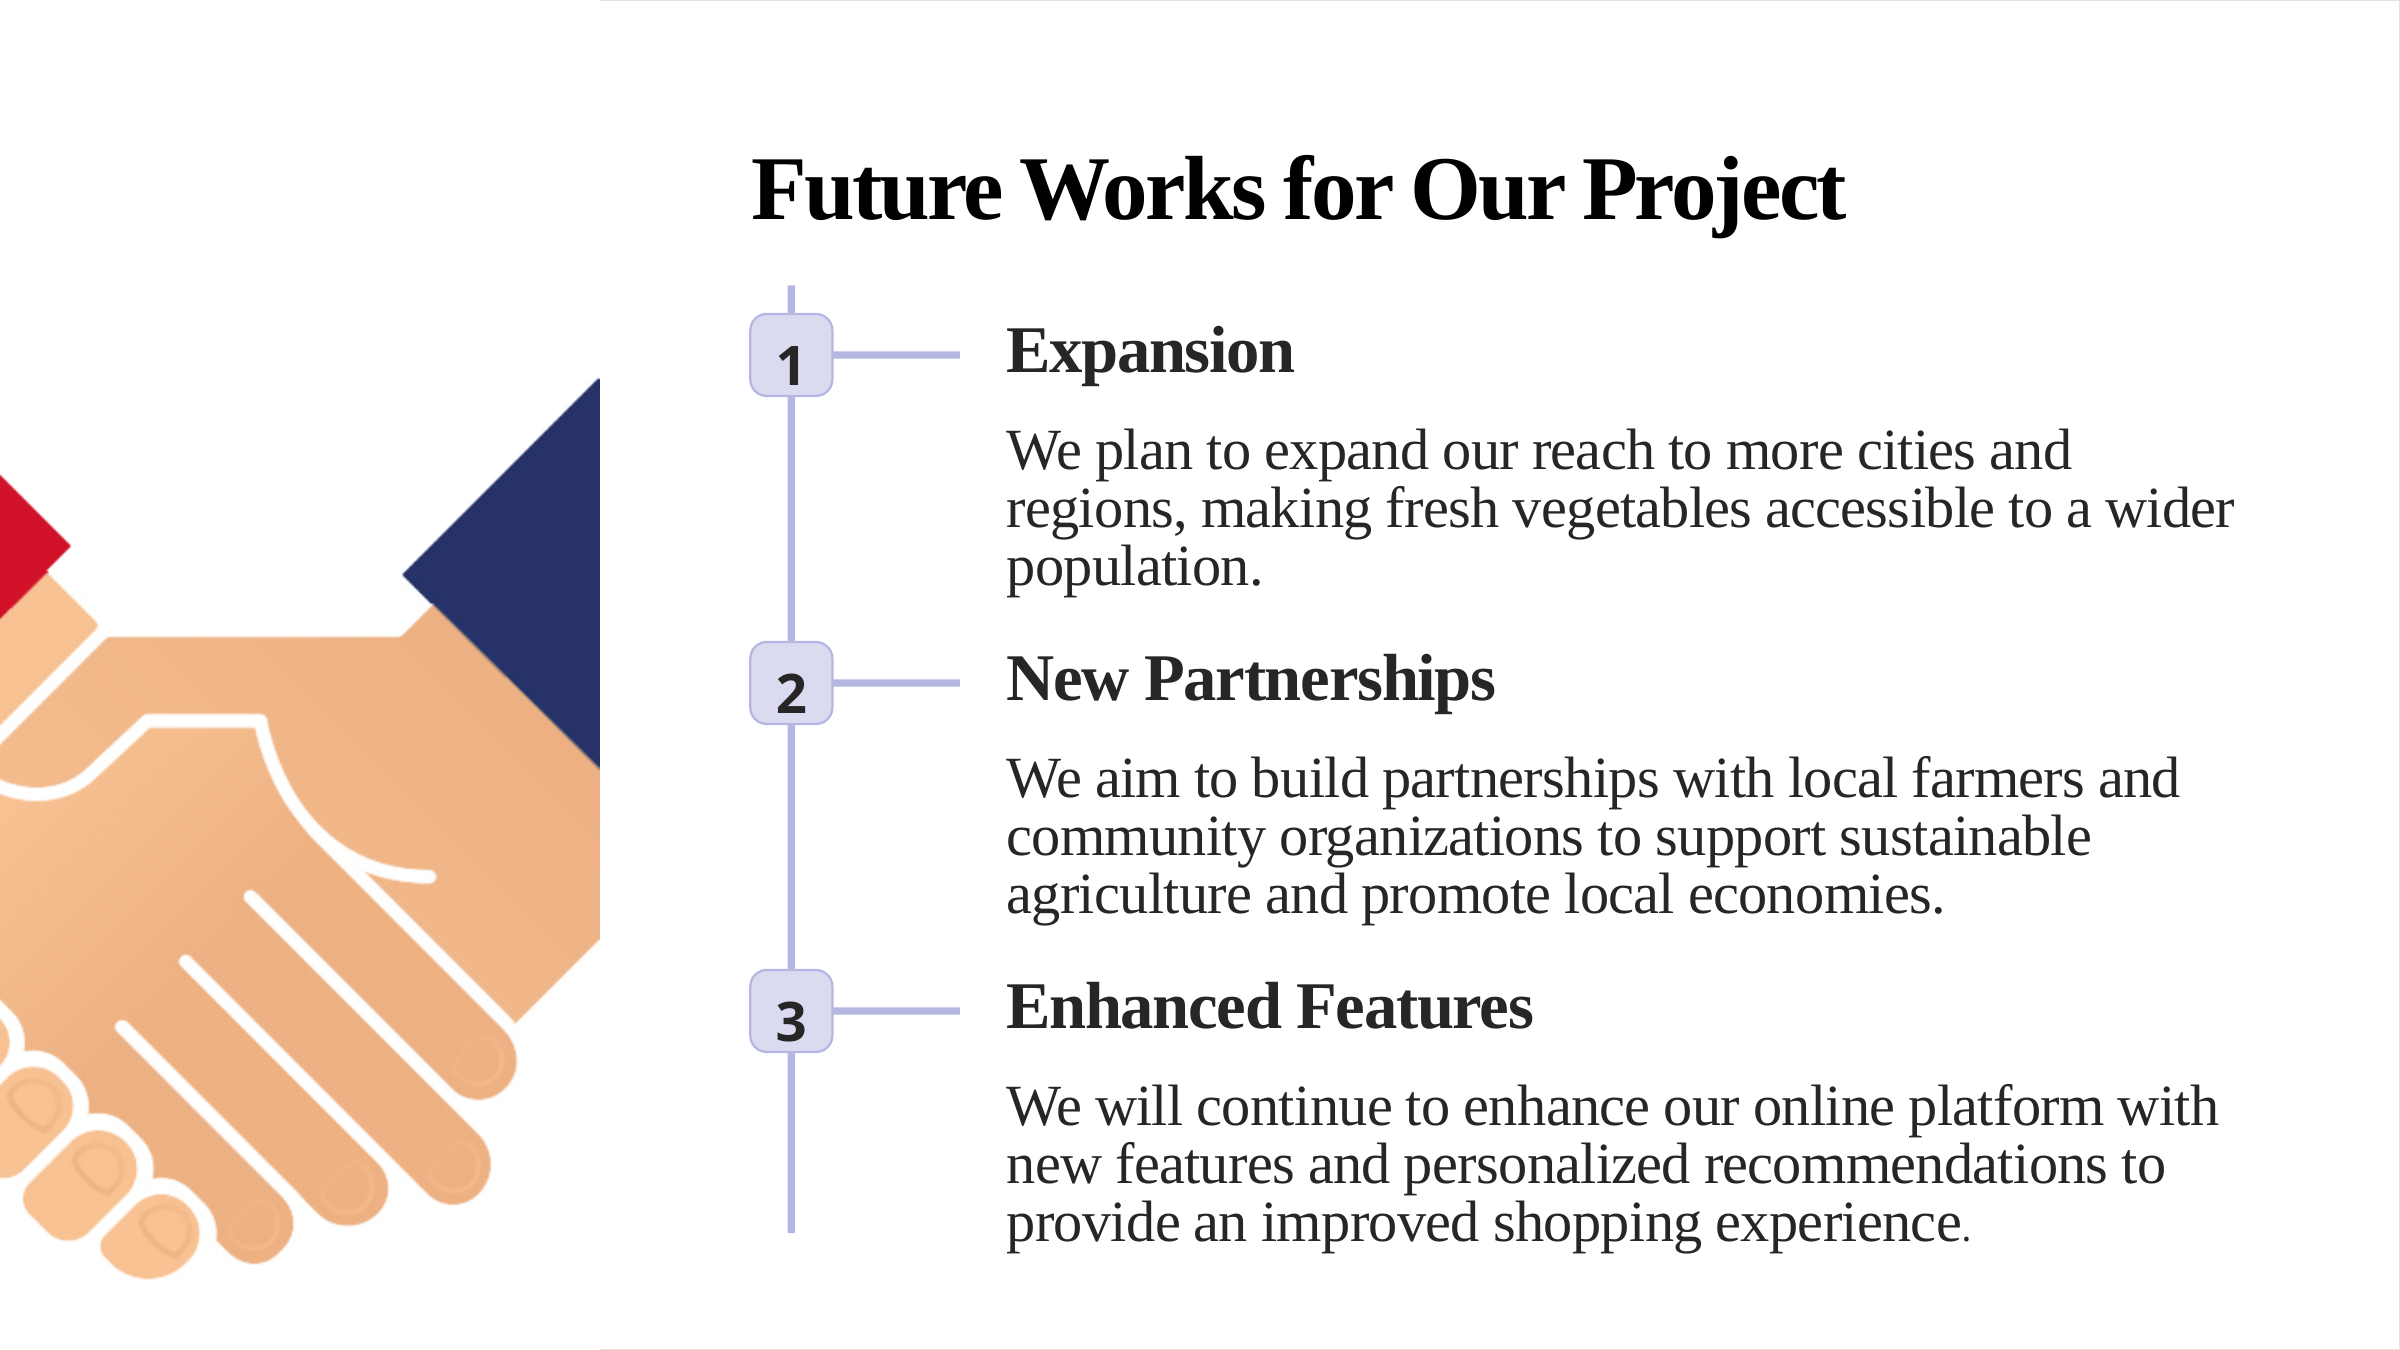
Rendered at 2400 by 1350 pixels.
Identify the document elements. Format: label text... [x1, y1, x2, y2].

text_box Enhanced Features [991, 977, 1393, 1035]
text_box [787, 396, 795, 641]
text_box [833, 351, 960, 359]
text_box We plan to expand our reach to more cities and regions, making fresh vegetables accessible to a wider population. [991, 415, 2264, 532]
text_box We aim to build partnerships with local farmers and community organizations to support sustainable agriculture and promote local economies. [991, 743, 2264, 860]
picture [0, 0, 600, 1350]
text_box 2 [774, 648, 808, 718]
text_box We will continue to enhance our online platform with new features and personalized recommendations to provide an improved shopping experience. [991, 1071, 2264, 1188]
text_box [833, 1007, 960, 1015]
text_box [787, 725, 795, 969]
text_box New Partnerships [991, 649, 1365, 707]
text_box [600, 0, 2400, 1350]
text_box [750, 641, 833, 725]
text_box 1 [777, 320, 805, 390]
text_box Future Works for Our Project [736, 116, 1929, 231]
text_box [750, 969, 833, 1053]
text_box [833, 679, 960, 687]
text_box 3 [774, 976, 809, 1046]
text_box [787, 1053, 795, 1234]
text_box [787, 285, 795, 313]
text_box Expansion [991, 321, 1357, 379]
text_box [750, 313, 833, 396]
